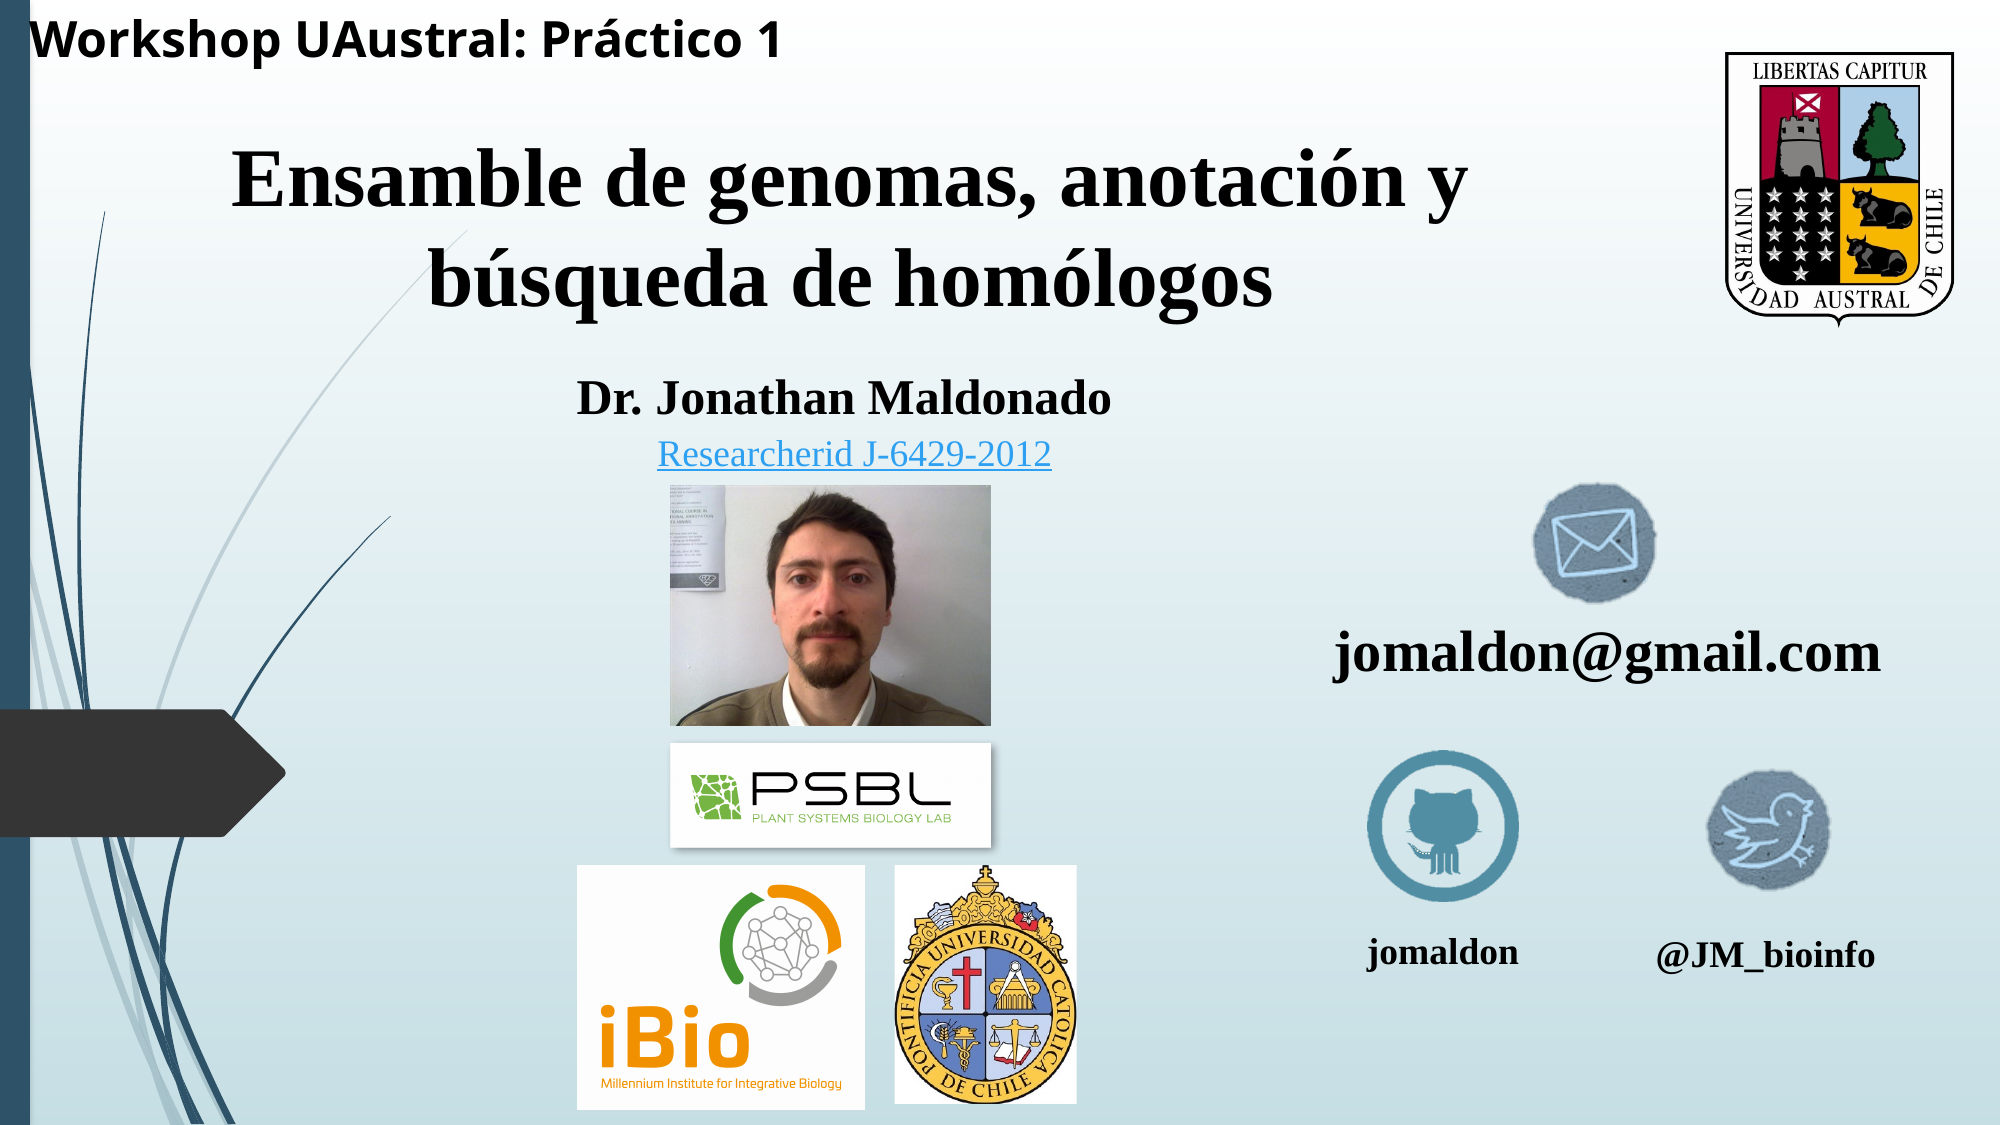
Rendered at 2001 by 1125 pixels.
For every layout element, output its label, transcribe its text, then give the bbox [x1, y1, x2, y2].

picture [1367, 750, 1519, 902]
picture [1526, 465, 1665, 617]
text_box Workshop UAustral: Práctico 1 [15, 0, 800, 75]
picture [577, 865, 865, 1110]
text_box Ensamble de genomas, anotación y búsqueda de homólogos [88, 115, 1613, 330]
text_box jomaldon [1351, 919, 1534, 980]
picture [1706, 37, 1972, 341]
text_box @JM_bioinfo [1640, 922, 1892, 982]
text_box Researcherid J-6429-2012 [642, 421, 1068, 482]
picture [670, 485, 992, 726]
picture [894, 865, 1077, 1104]
text_box jomaldon@gmail.com [1318, 605, 1898, 691]
picture [670, 743, 992, 848]
picture [1695, 761, 1837, 902]
text_box Dr. Jonathan Maldonado [561, 357, 1128, 433]
